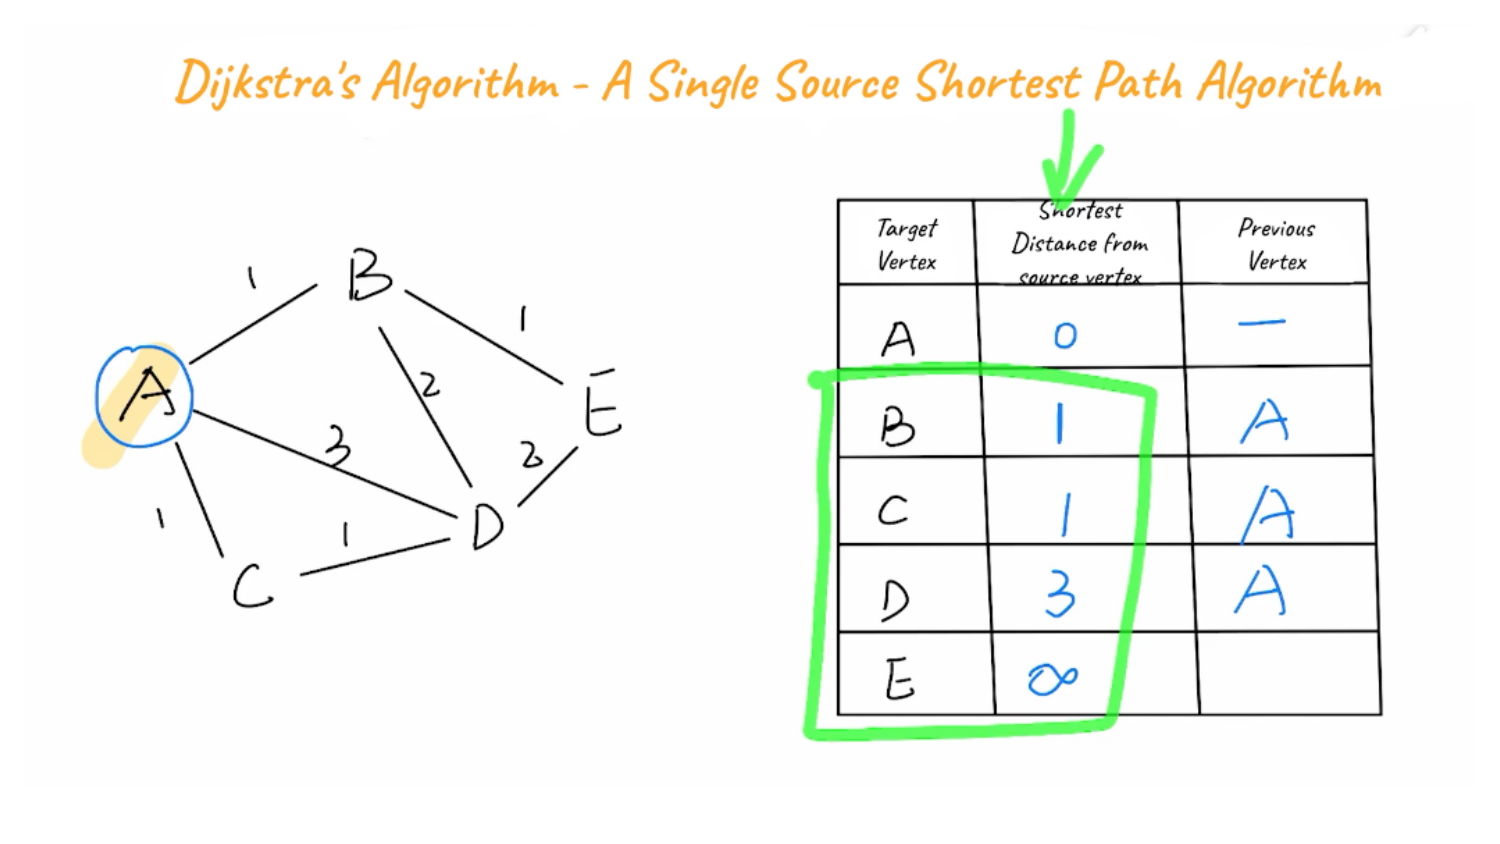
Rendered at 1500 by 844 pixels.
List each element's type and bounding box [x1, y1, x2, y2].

picture [24, 24, 1476, 788]
